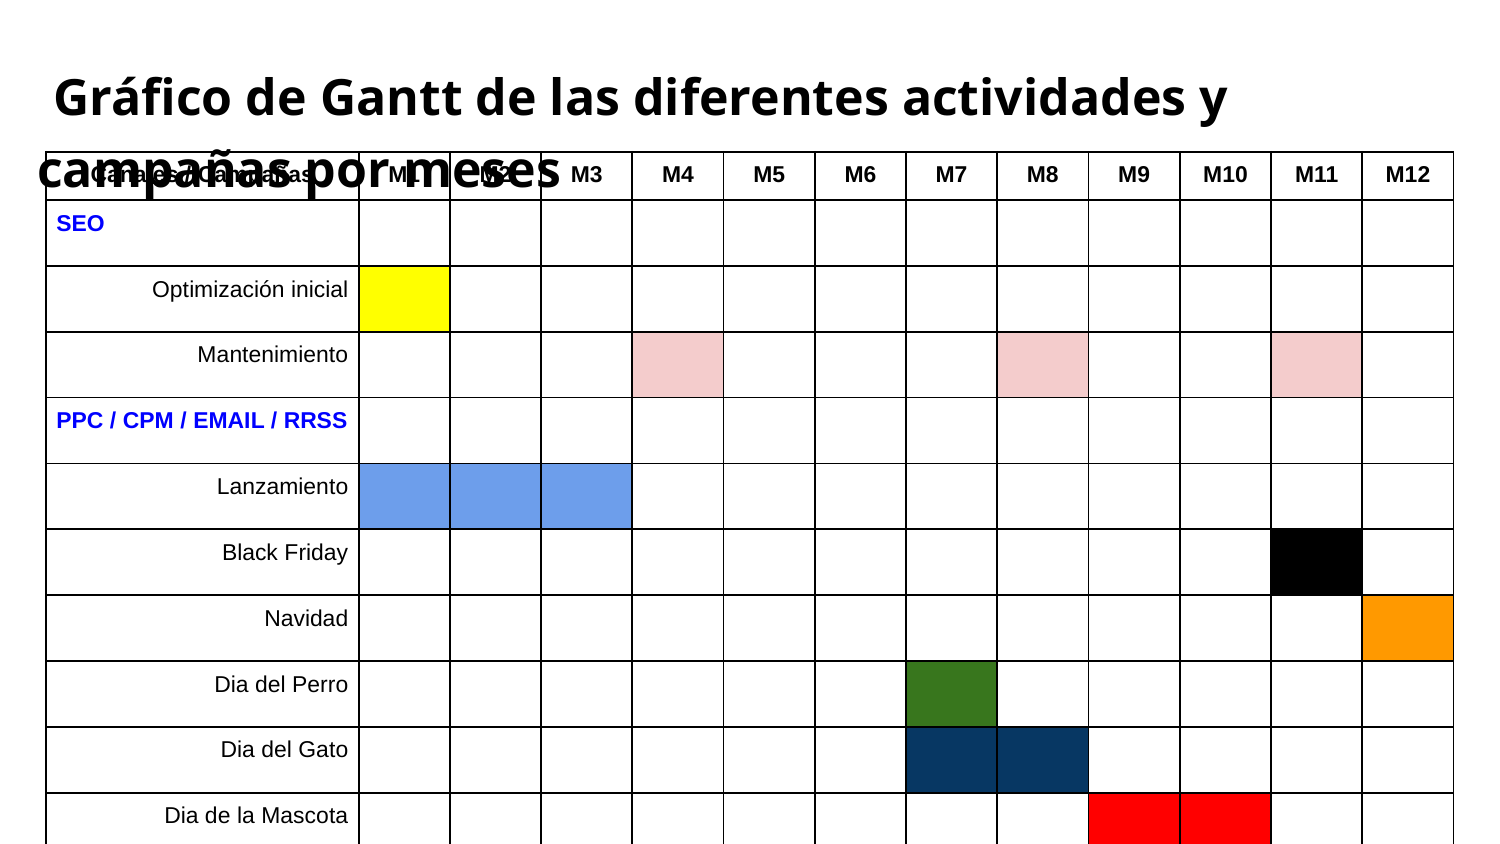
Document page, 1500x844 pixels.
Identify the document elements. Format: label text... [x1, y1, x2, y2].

table_header M2 [451, 153, 540, 199]
table_header M7 [907, 153, 996, 199]
table_header M6 [816, 153, 905, 199]
table_cell [1089, 530, 1179, 594]
table_cell [360, 530, 449, 594]
table_cell [1181, 201, 1270, 265]
table_cell [998, 794, 1088, 844]
table_cell [998, 662, 1088, 726]
table_cell [360, 596, 449, 660]
table_cell [1181, 333, 1270, 397]
table_cell [998, 596, 1088, 660]
table_cell [1272, 596, 1361, 660]
table_cell [542, 662, 631, 726]
table_cell [816, 728, 905, 792]
table_cell [998, 333, 1088, 397]
table_cell [816, 530, 905, 594]
table_cell [1089, 398, 1179, 463]
table_header M9 [1089, 153, 1179, 199]
table_cell [1181, 464, 1270, 528]
table_cell [907, 398, 996, 463]
table_cell Navidad [47, 596, 358, 660]
table_cell [816, 794, 905, 844]
table_cell [816, 333, 905, 397]
table_cell [724, 530, 814, 594]
table_cell [360, 464, 449, 528]
table_cell [1272, 398, 1361, 463]
table_cell [1089, 267, 1179, 331]
table_cell [451, 596, 540, 660]
table_cell [451, 267, 540, 331]
table_cell [998, 530, 1088, 594]
table_cell SEO [47, 201, 358, 265]
table_cell [451, 333, 540, 397]
table_cell [360, 333, 449, 397]
table_cell [360, 267, 449, 331]
table_cell [451, 662, 540, 726]
table_cell [907, 333, 996, 397]
table_cell [1181, 398, 1270, 463]
table_cell Black Friday [47, 530, 358, 594]
table_cell [633, 333, 723, 397]
table_cell [451, 201, 540, 265]
table_cell [1181, 596, 1270, 660]
table_cell PPC / CPM / EMAIL / RRSS [47, 398, 358, 463]
table_cell [1089, 333, 1179, 397]
table_cell [724, 201, 814, 265]
table_cell [724, 596, 814, 660]
table_cell [816, 464, 905, 528]
table_cell Dia de la Mascota [47, 794, 358, 844]
table_cell [816, 398, 905, 463]
table_cell [451, 728, 540, 792]
table_cell [907, 530, 996, 594]
table_cell [998, 398, 1088, 463]
table_cell [633, 728, 723, 792]
table_cell [360, 398, 449, 463]
table_cell [633, 398, 723, 463]
table_cell [633, 662, 723, 726]
table_cell [1181, 794, 1270, 844]
table_cell [1089, 794, 1179, 844]
table_cell [633, 530, 723, 594]
table_cell [1363, 267, 1453, 331]
table_cell [633, 596, 723, 660]
table_cell [1363, 464, 1453, 528]
table_cell [542, 398, 631, 463]
table_cell [633, 464, 723, 528]
table_header M4 [633, 153, 723, 199]
table_cell [542, 596, 631, 660]
table_cell [907, 201, 996, 265]
table_cell [724, 333, 814, 397]
table_cell [1363, 333, 1453, 397]
table_cell [1181, 530, 1270, 594]
table_cell [1363, 728, 1453, 792]
table_header M10 [1181, 153, 1270, 199]
table_cell [907, 662, 996, 726]
table_cell Dia del Gato [47, 728, 358, 792]
table_cell [998, 464, 1088, 528]
table_cell [724, 728, 814, 792]
table_cell [907, 794, 996, 844]
table_cell [1181, 267, 1270, 331]
table_cell [360, 662, 449, 726]
table_cell [633, 267, 723, 331]
table_header M5 [724, 153, 814, 199]
table_cell Dia del Perro [47, 662, 358, 726]
table_cell [1089, 201, 1179, 265]
table_cell [1363, 201, 1453, 265]
table_cell [1272, 530, 1361, 594]
table_cell [1181, 662, 1270, 726]
table_cell Optimización inicial [47, 267, 358, 331]
table_cell [1272, 333, 1361, 397]
table_cell [360, 728, 449, 792]
table_cell [542, 267, 631, 331]
table_cell [724, 398, 814, 463]
table_cell [1089, 464, 1179, 528]
table_cell [633, 794, 723, 844]
table_cell [907, 728, 996, 792]
table_cell [998, 201, 1088, 265]
table_cell [1363, 596, 1453, 660]
table_cell [1089, 596, 1179, 660]
table_cell [1363, 530, 1453, 594]
table_cell [451, 794, 540, 844]
table_cell [998, 728, 1088, 792]
table_cell [724, 464, 814, 528]
table_cell [1363, 398, 1453, 463]
table_header M3 [542, 153, 631, 199]
table_cell [451, 530, 540, 594]
table_cell [1272, 662, 1361, 726]
table_cell [451, 398, 540, 463]
table_cell [724, 794, 814, 844]
table_header Canales / Campañas [47, 153, 358, 199]
table_cell [1181, 728, 1270, 792]
table_cell [1272, 201, 1361, 265]
table_cell [633, 201, 723, 265]
table_cell [1363, 794, 1453, 844]
table_cell [451, 464, 540, 528]
table_cell [542, 530, 631, 594]
table_cell [816, 267, 905, 331]
table_cell [998, 267, 1088, 331]
table_cell [724, 267, 814, 331]
table_header M11 [1272, 153, 1361, 199]
table_cell [907, 464, 996, 528]
table_cell [1089, 662, 1179, 726]
table_cell [1363, 662, 1453, 726]
table_cell [1089, 728, 1179, 792]
table_header M12 [1363, 153, 1453, 199]
text_box Gráfico de Gantt de las diferentes actividades y campañas por meses [22, 27, 1465, 213]
table_cell [1272, 728, 1361, 792]
table_cell [1272, 267, 1361, 331]
table_cell [1272, 464, 1361, 528]
table_cell [360, 794, 449, 844]
table_cell [724, 662, 814, 726]
table_cell [542, 794, 631, 844]
table_header M8 [998, 153, 1088, 199]
table_cell [907, 267, 996, 331]
table_cell [542, 333, 631, 397]
table_cell [542, 464, 631, 528]
table_cell Mantenimiento [47, 333, 358, 397]
table_cell [816, 662, 905, 726]
table_cell [1272, 794, 1361, 844]
table_cell [542, 728, 631, 792]
table_cell [907, 596, 996, 660]
table_cell Lanzamiento [47, 464, 358, 528]
table_cell [816, 596, 905, 660]
table_cell [360, 201, 449, 265]
table_cell [542, 201, 631, 265]
table_cell [816, 201, 905, 265]
table_header M1 [360, 153, 449, 199]
